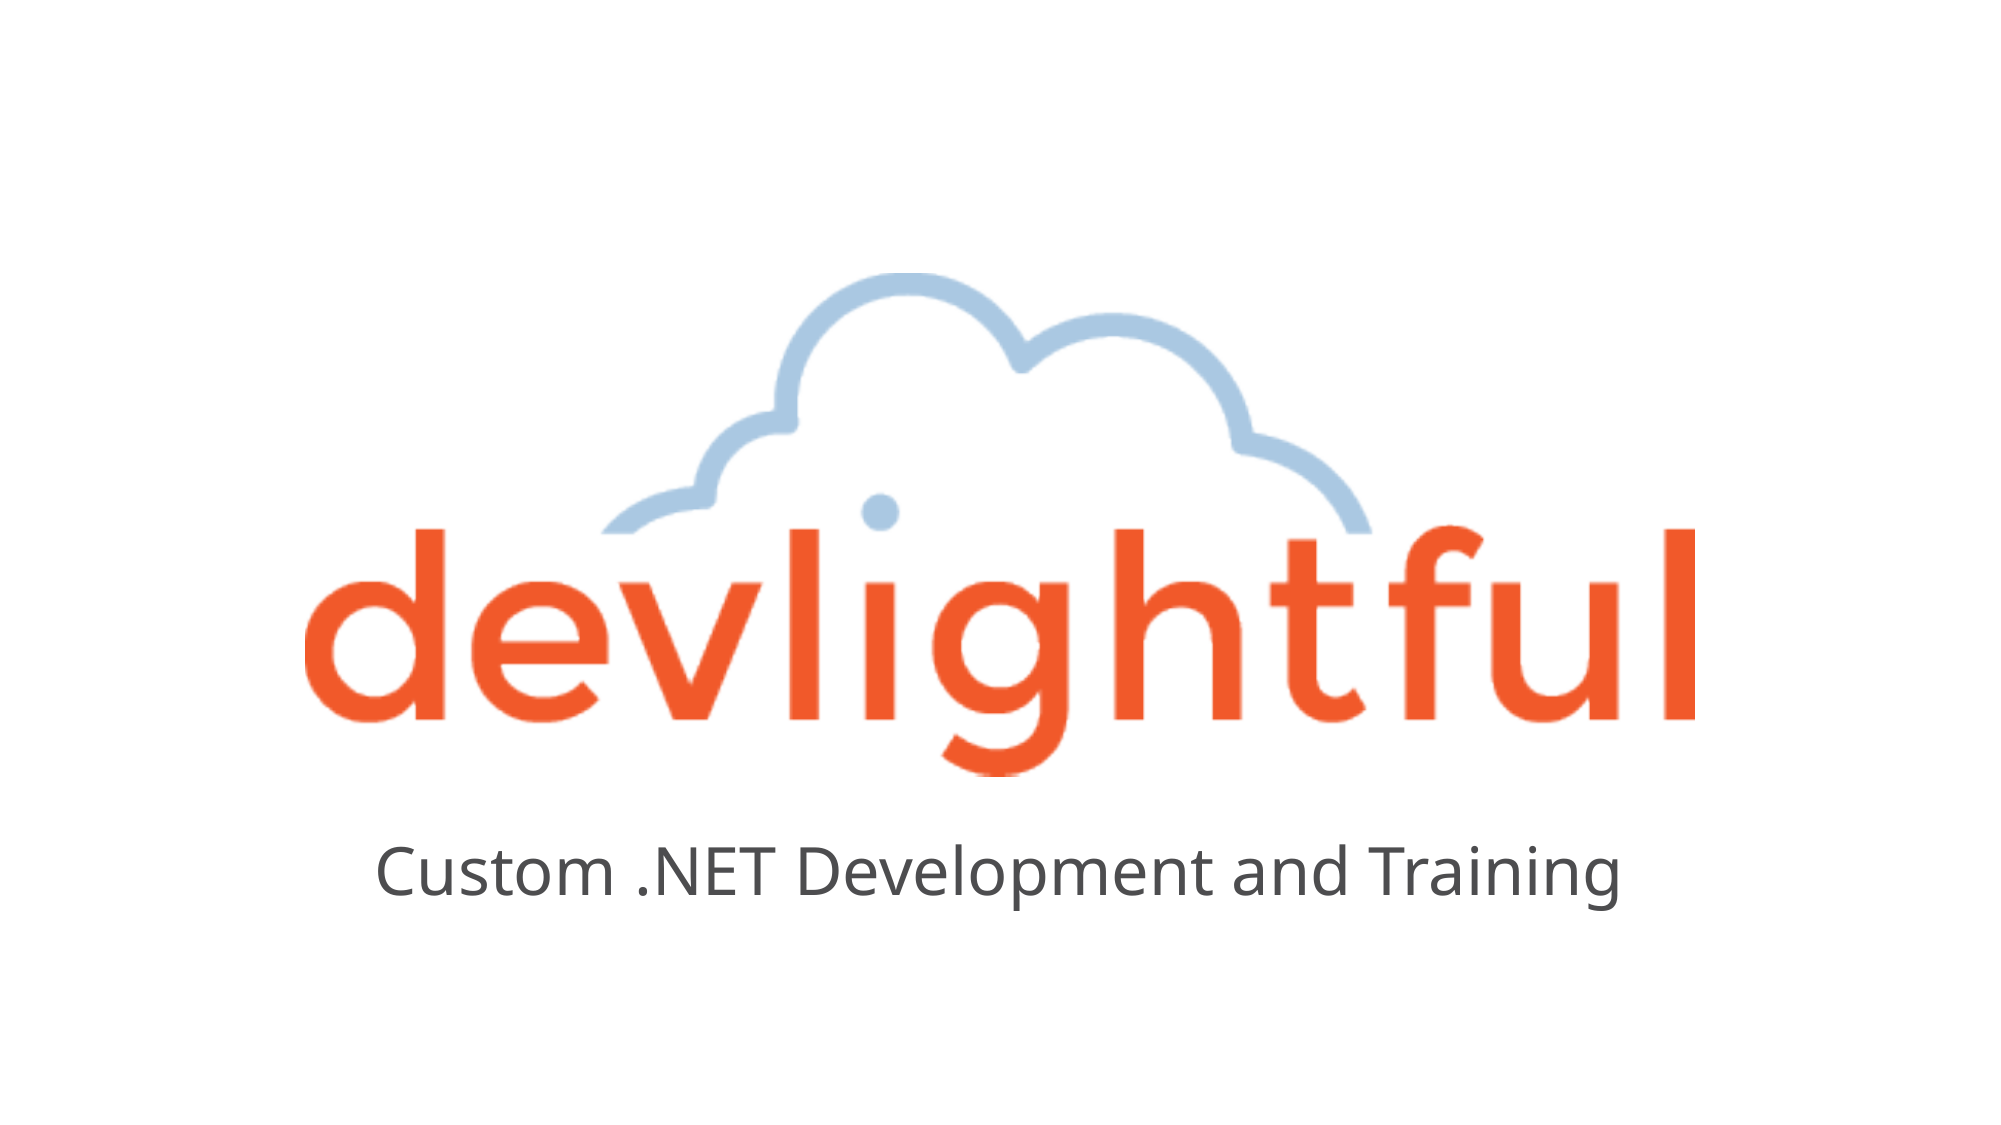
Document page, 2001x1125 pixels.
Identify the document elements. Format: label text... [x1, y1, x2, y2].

title Custom .NET Development and Training [137, 814, 1863, 934]
picture [305, 273, 1695, 777]
